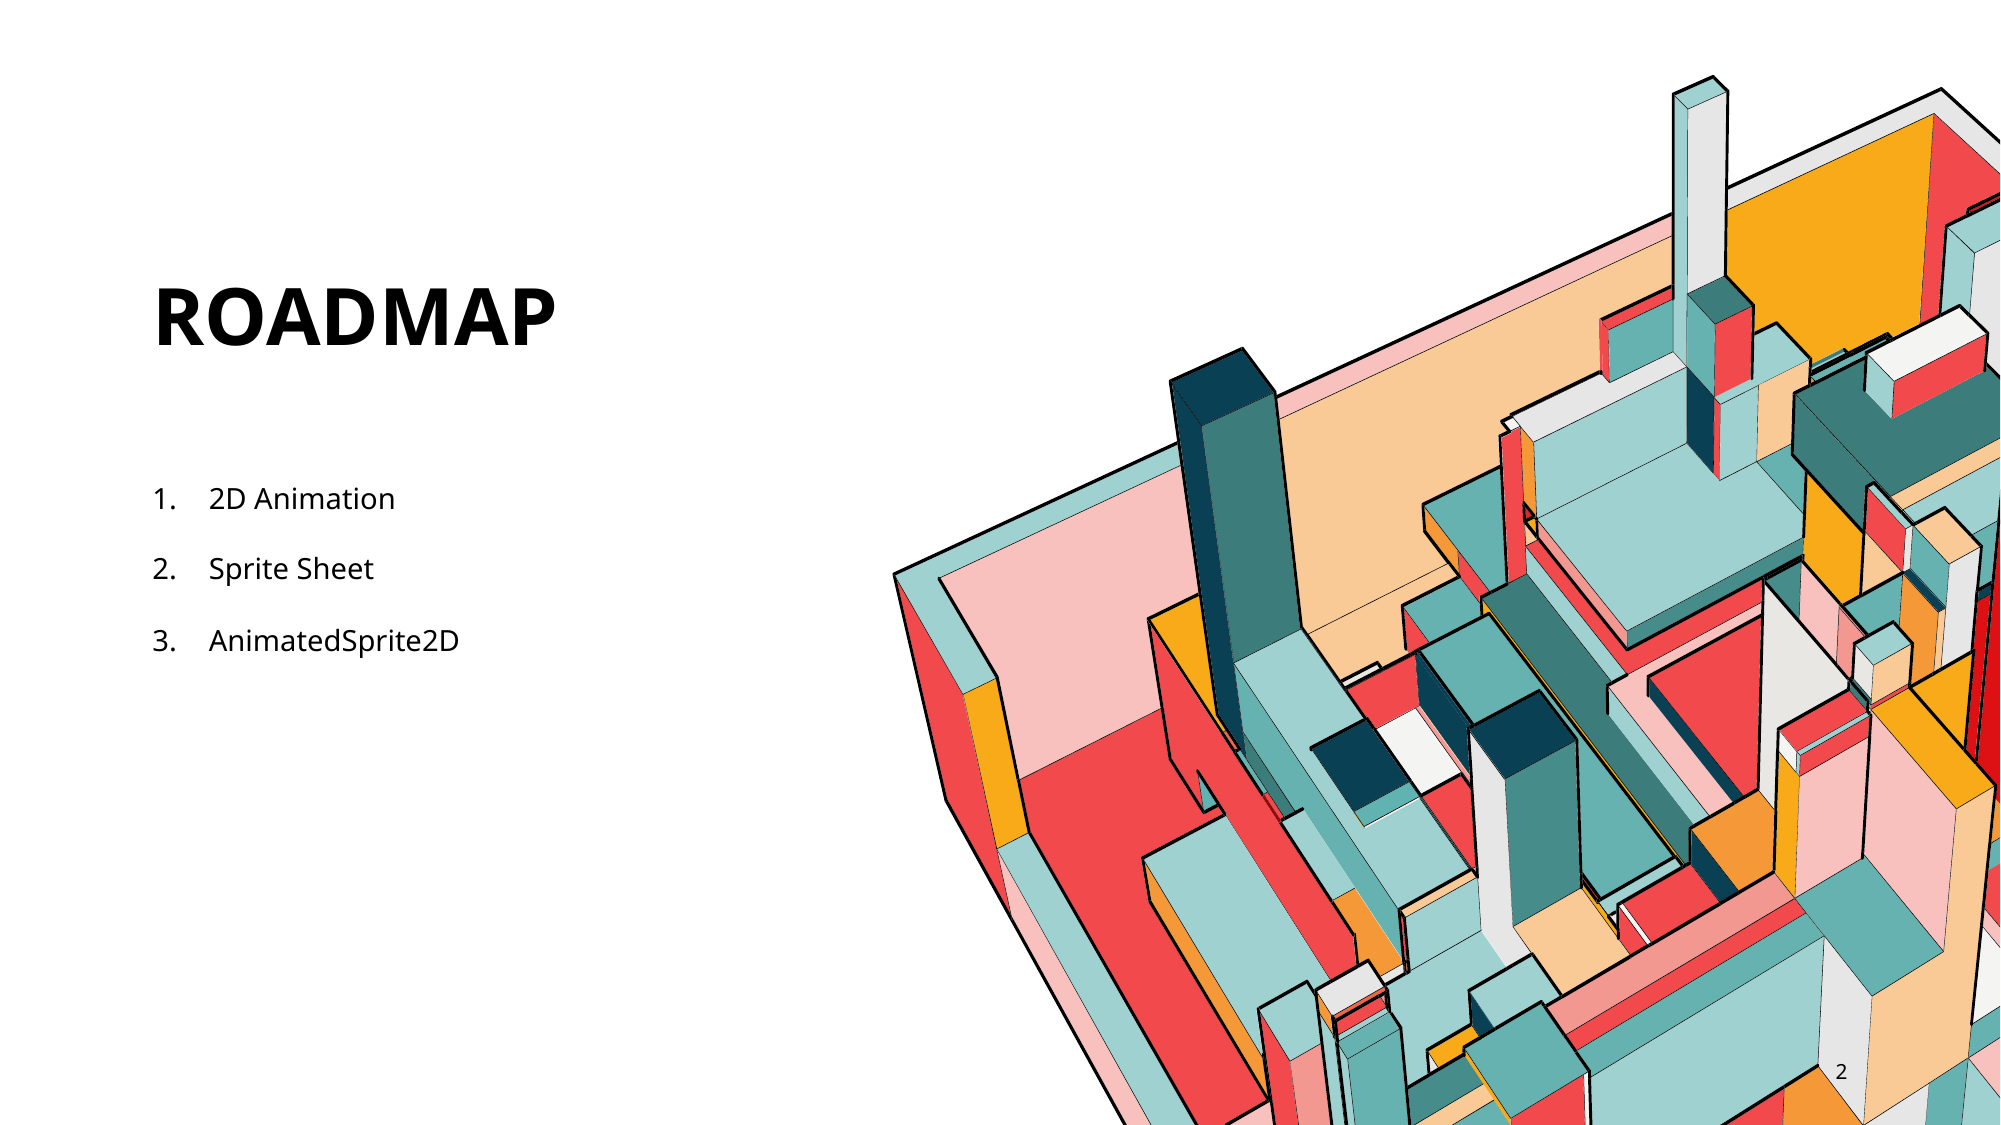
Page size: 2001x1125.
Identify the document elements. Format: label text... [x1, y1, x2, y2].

title Roadmap [137, 211, 813, 429]
text_box 2 [1412, 1042, 1863, 1103]
list 2D Animation Sprite Sheet AnimatedSprite2D [137, 457, 878, 914]
